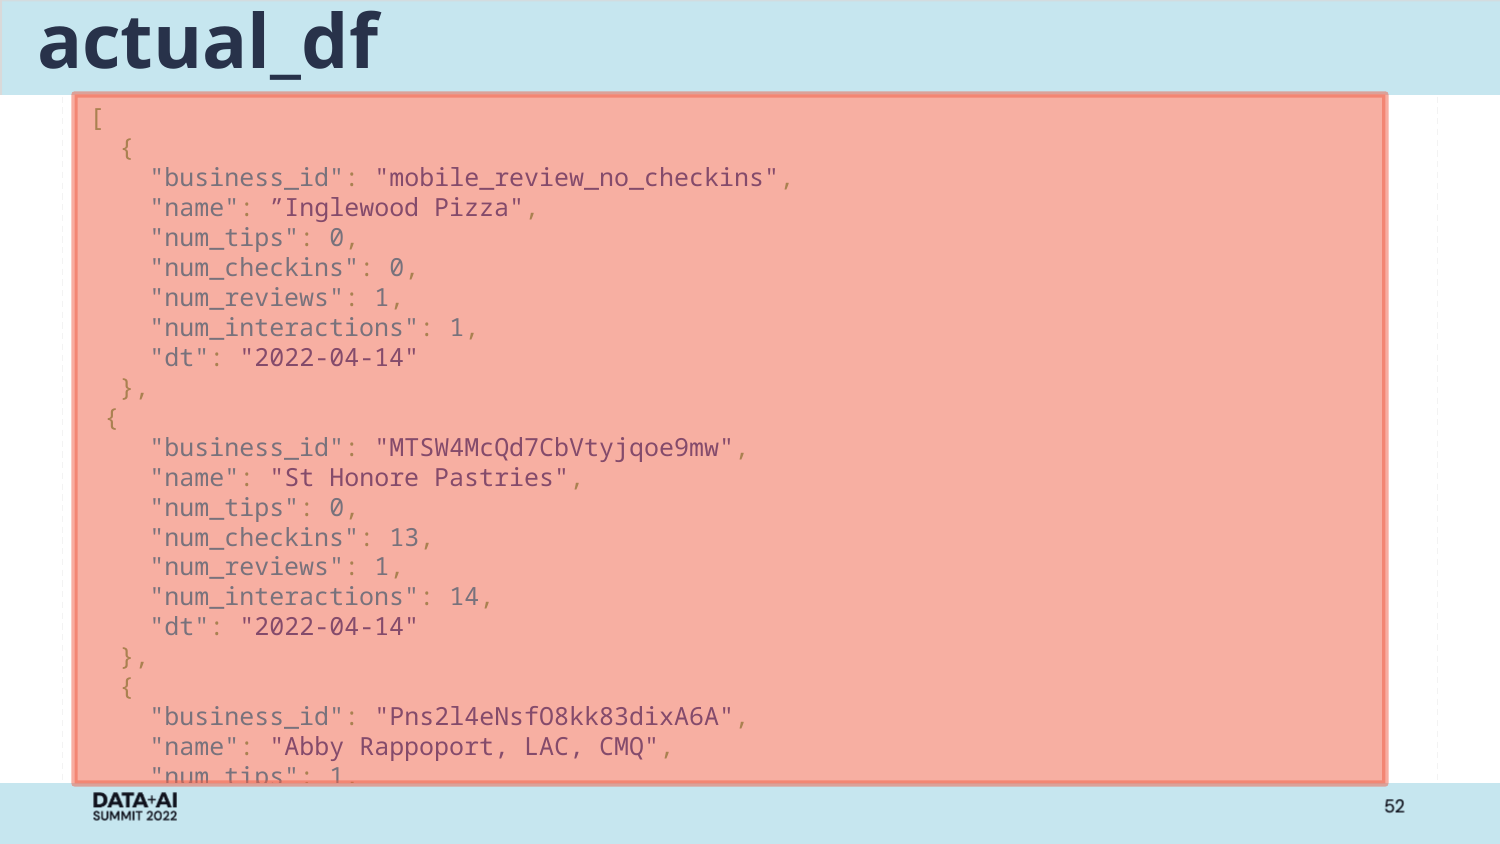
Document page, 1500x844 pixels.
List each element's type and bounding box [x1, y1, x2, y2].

picture [0, 783, 1500, 844]
picture [0, 0, 1500, 95]
text_box [72, 103, 1387, 781]
